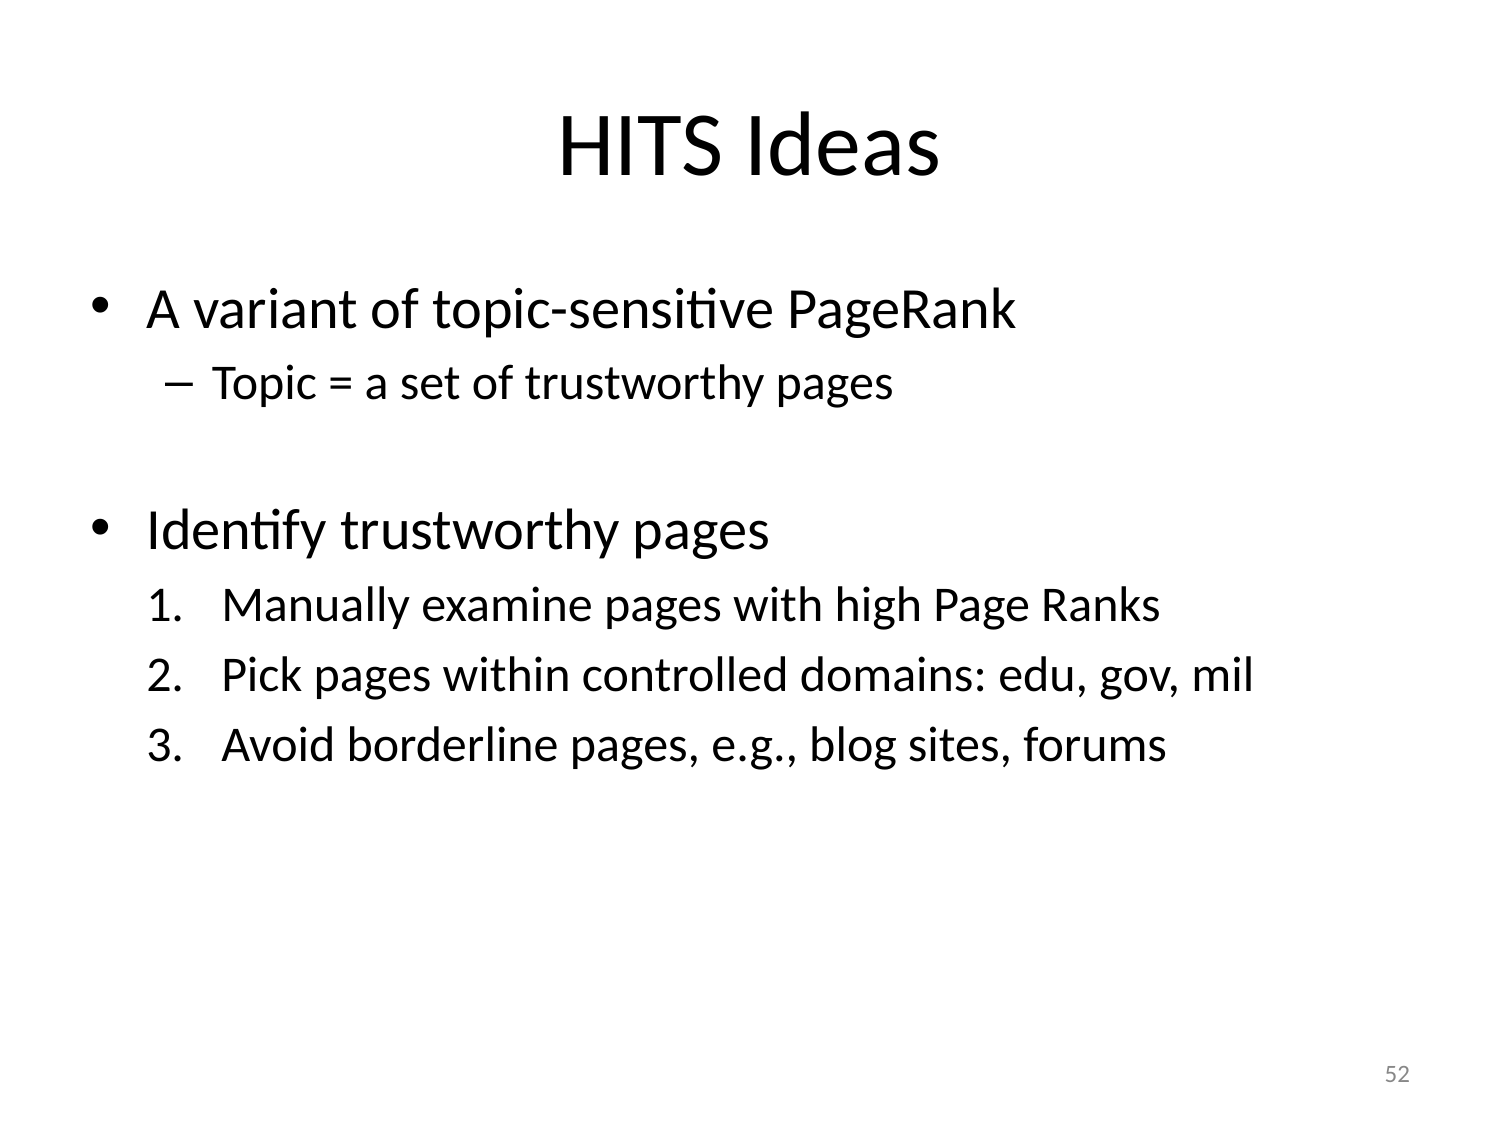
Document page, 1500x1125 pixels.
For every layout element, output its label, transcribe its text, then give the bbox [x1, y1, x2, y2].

list A variant of topic-sensitive PageRank Topic = a set of trustworthy pages Identify trustworthy pages Manually examine pages with high Page Ranks Pick pages within controlled domains: edu, gov, mil Avoid borderline pages, e.g., blog sites, forums [75, 262, 1425, 1005]
title HITS Ideas [75, 45, 1425, 233]
slide_number ‹#› [1074, 1042, 1425, 1103]
